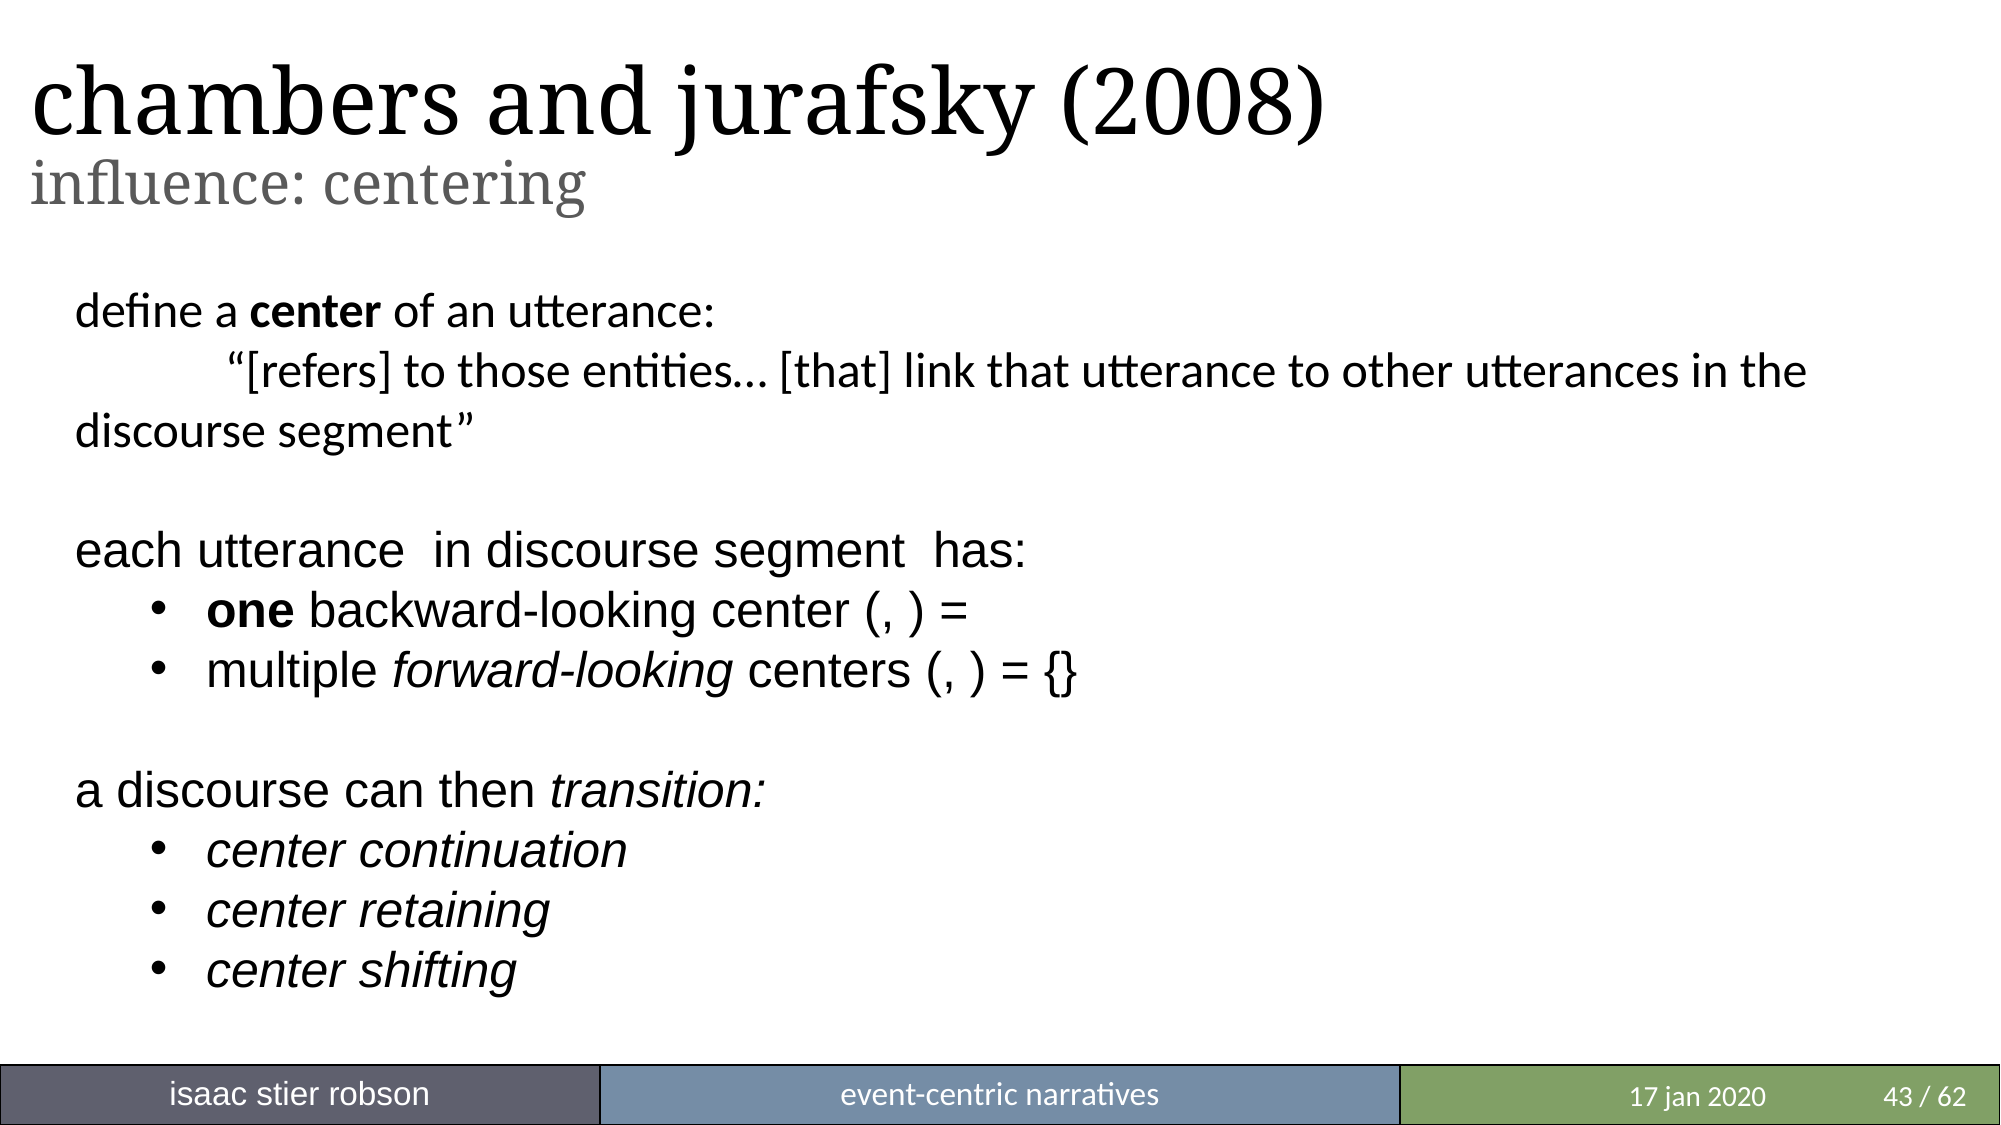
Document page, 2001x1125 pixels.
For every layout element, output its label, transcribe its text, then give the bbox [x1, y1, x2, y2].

text_box 17 jan 2020 43 / 62 [1401, 1064, 2000, 1125]
text_box event-centric narratives [599, 1064, 1401, 1125]
text_box isaac stier robson [0, 1064, 599, 1125]
title chambers and jurafsky (2008) influence: centering [15, 47, 1878, 265]
